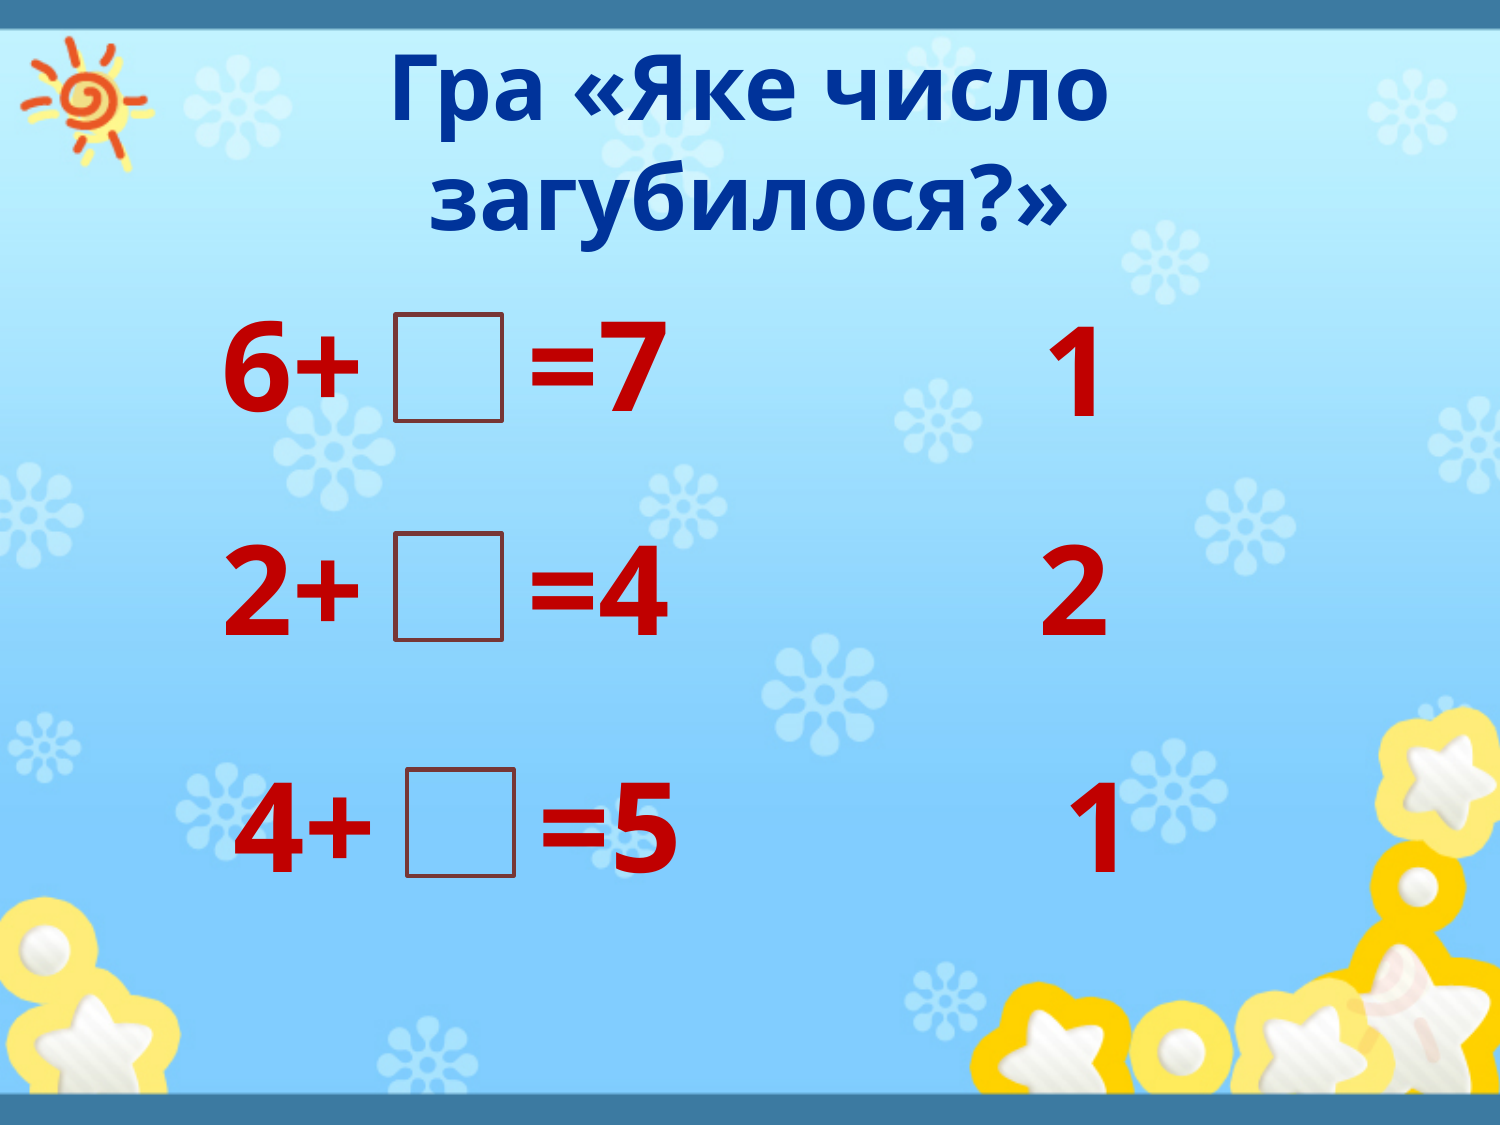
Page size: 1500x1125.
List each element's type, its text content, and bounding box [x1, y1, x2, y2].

text_box 1 [1048, 739, 1191, 905]
text_box 2 [1023, 503, 1166, 669]
text_box [393, 531, 504, 642]
text_box [393, 312, 504, 423]
title Гра «Яке число загубилося?» [75, 45, 1425, 233]
text_box 6+ =7 [206, 278, 691, 444]
text_box 1 [1028, 284, 1170, 449]
picture [0, 0, 1500, 1125]
text_box 4+ =5 [218, 739, 703, 905]
text_box [405, 767, 516, 878]
text_box 2+ =4 [206, 503, 691, 669]
